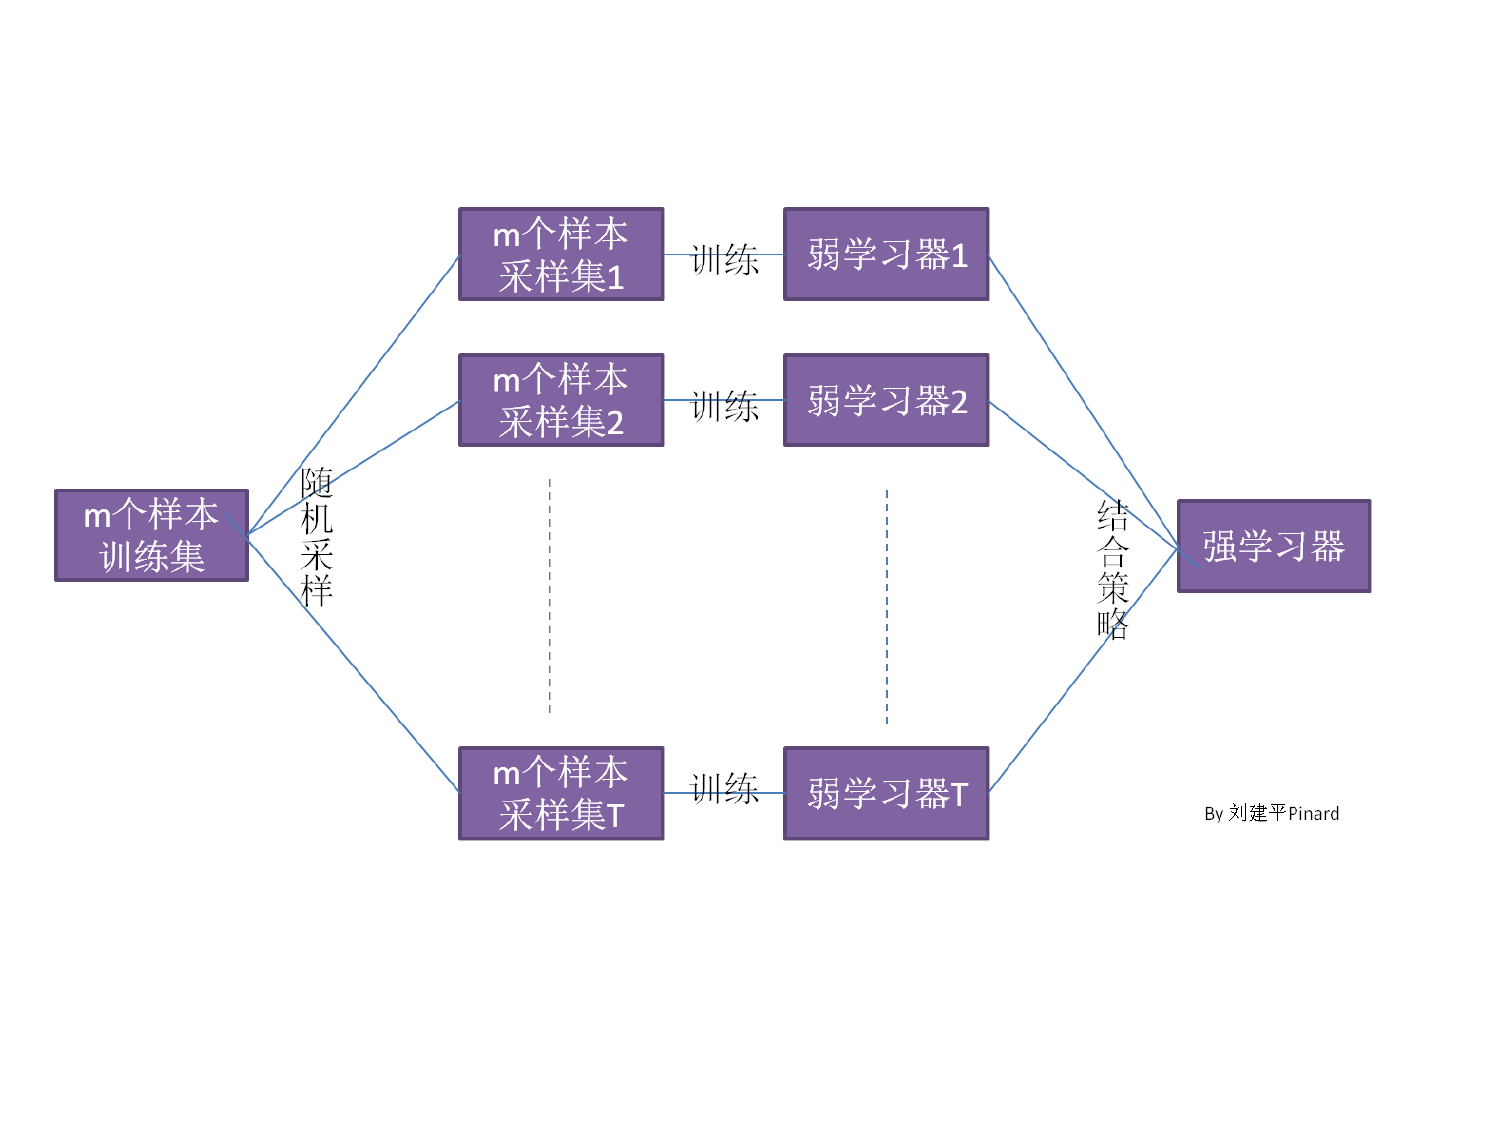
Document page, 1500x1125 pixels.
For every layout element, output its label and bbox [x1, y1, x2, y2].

picture [52, 195, 1372, 841]
